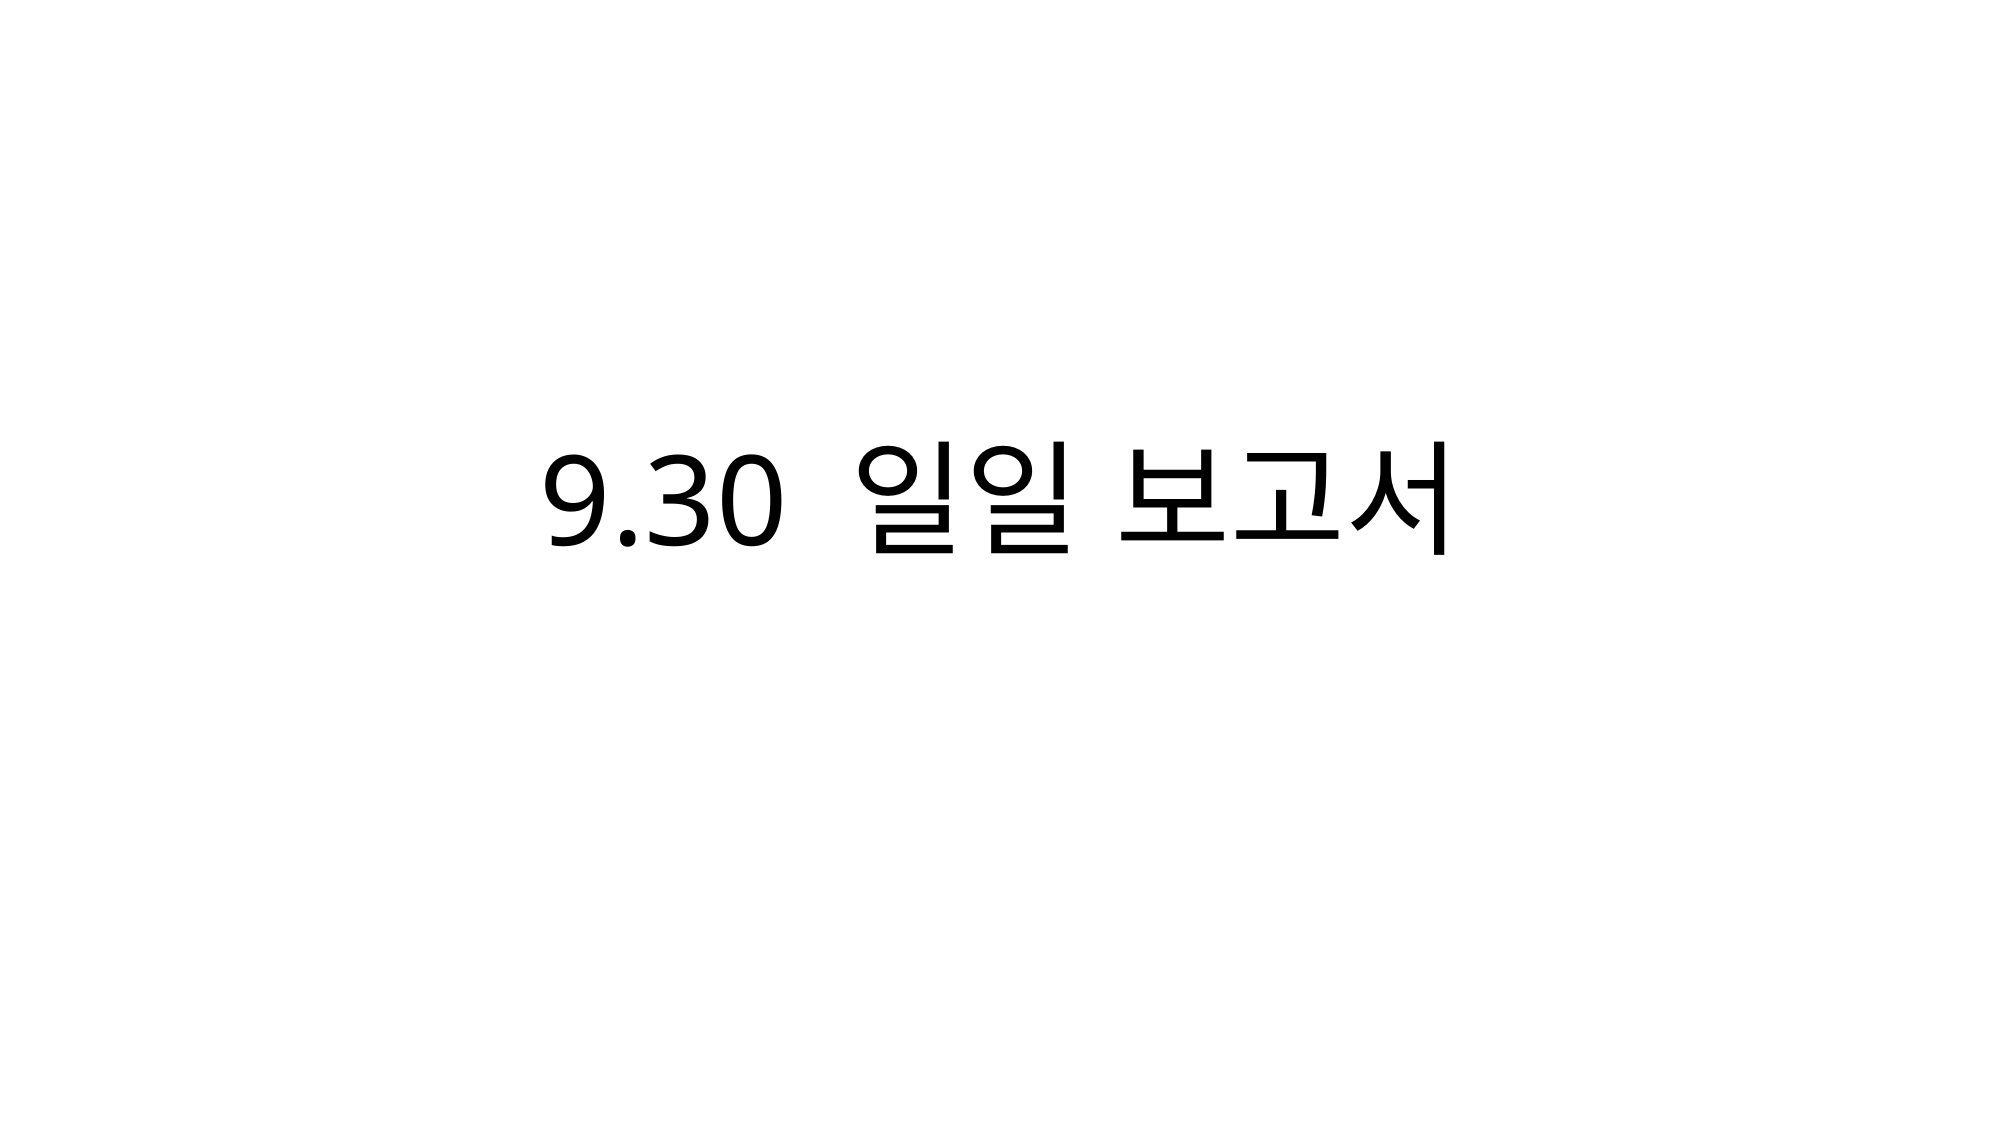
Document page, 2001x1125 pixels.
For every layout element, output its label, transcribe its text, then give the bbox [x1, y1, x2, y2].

title 9.30 일일 보고서 [249, 188, 1750, 580]
